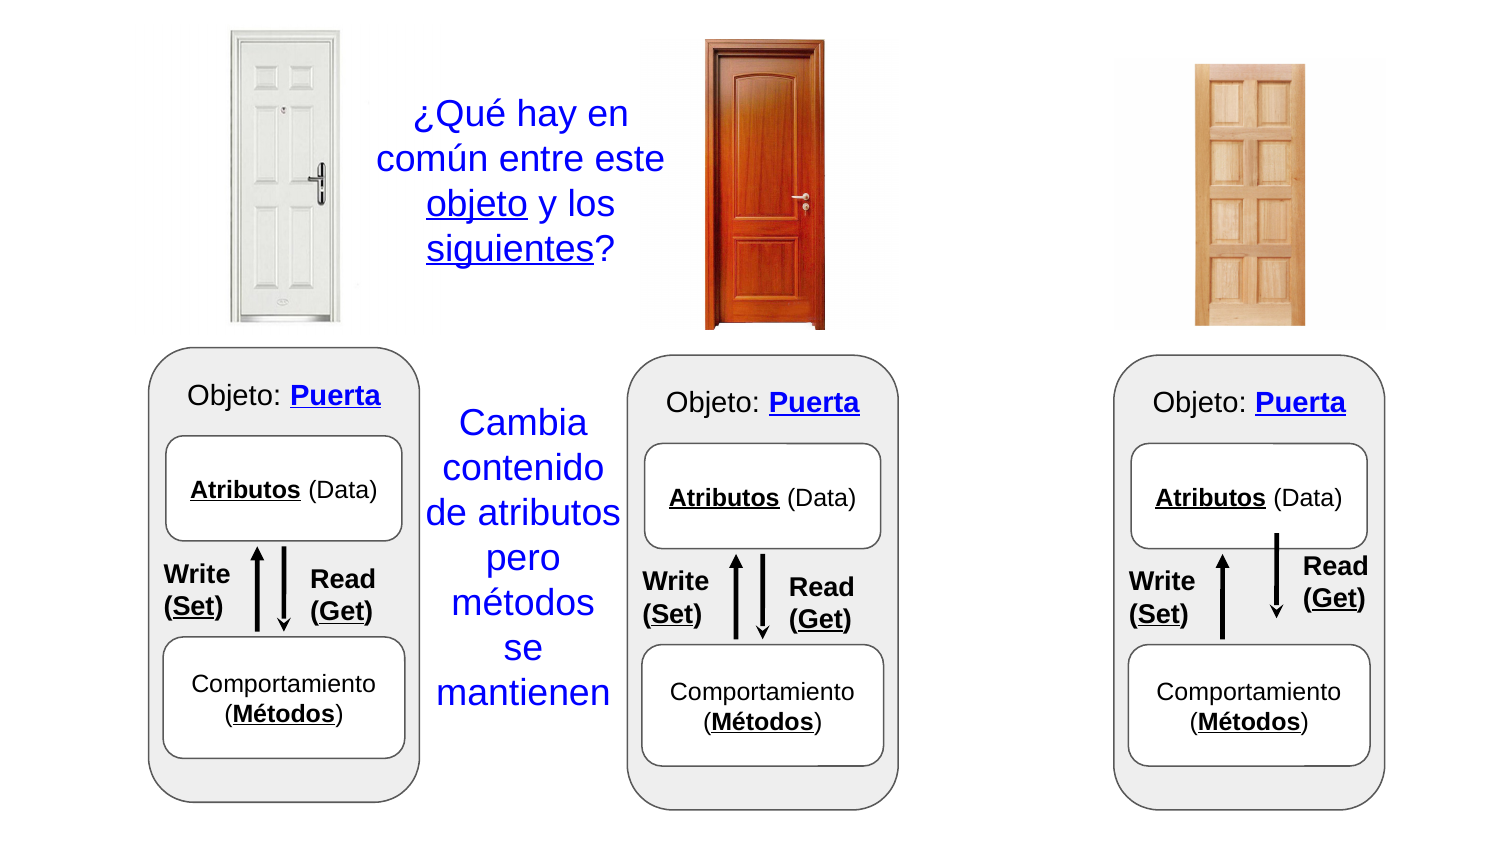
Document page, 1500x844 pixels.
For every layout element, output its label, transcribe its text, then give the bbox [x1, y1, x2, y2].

text_box Atributos (Data) [165, 435, 402, 541]
text_box ¿Qué hay en común entre este objeto y los siguientes? [446, 73, 634, 284]
text_box Objeto: Puerta [148, 636, 420, 803]
text_box Atributos (Data) [1131, 443, 1368, 549]
text_box Write (Set) [1113, 548, 1215, 644]
text_box Objeto: Puerta [1113, 549, 1385, 810]
text_box Write (Set) [148, 541, 250, 636]
text_box Read (Get) [773, 553, 891, 649]
text_box Read (Get) [1287, 532, 1405, 628]
text_box Objeto: Puerta [148, 347, 419, 636]
picture [127, 24, 441, 335]
text_box Comportamiento (Métodos) [1128, 644, 1371, 767]
text_box Read (Get) [295, 546, 405, 642]
text_box Atributos (Data) [644, 443, 881, 549]
text_box Cambia contenido de atributos pero métodos se mantienen [405, 382, 642, 728]
text_box Objeto: Puerta [627, 355, 899, 810]
text_box Write (Set) [642, 548, 728, 644]
picture [1113, 58, 1386, 331]
text_box Objeto: Puerta [1113, 355, 1385, 548]
text_box Comportamiento (Métodos) [641, 644, 884, 767]
text_box Comportamiento (Métodos) [163, 636, 405, 759]
picture [639, 39, 899, 331]
